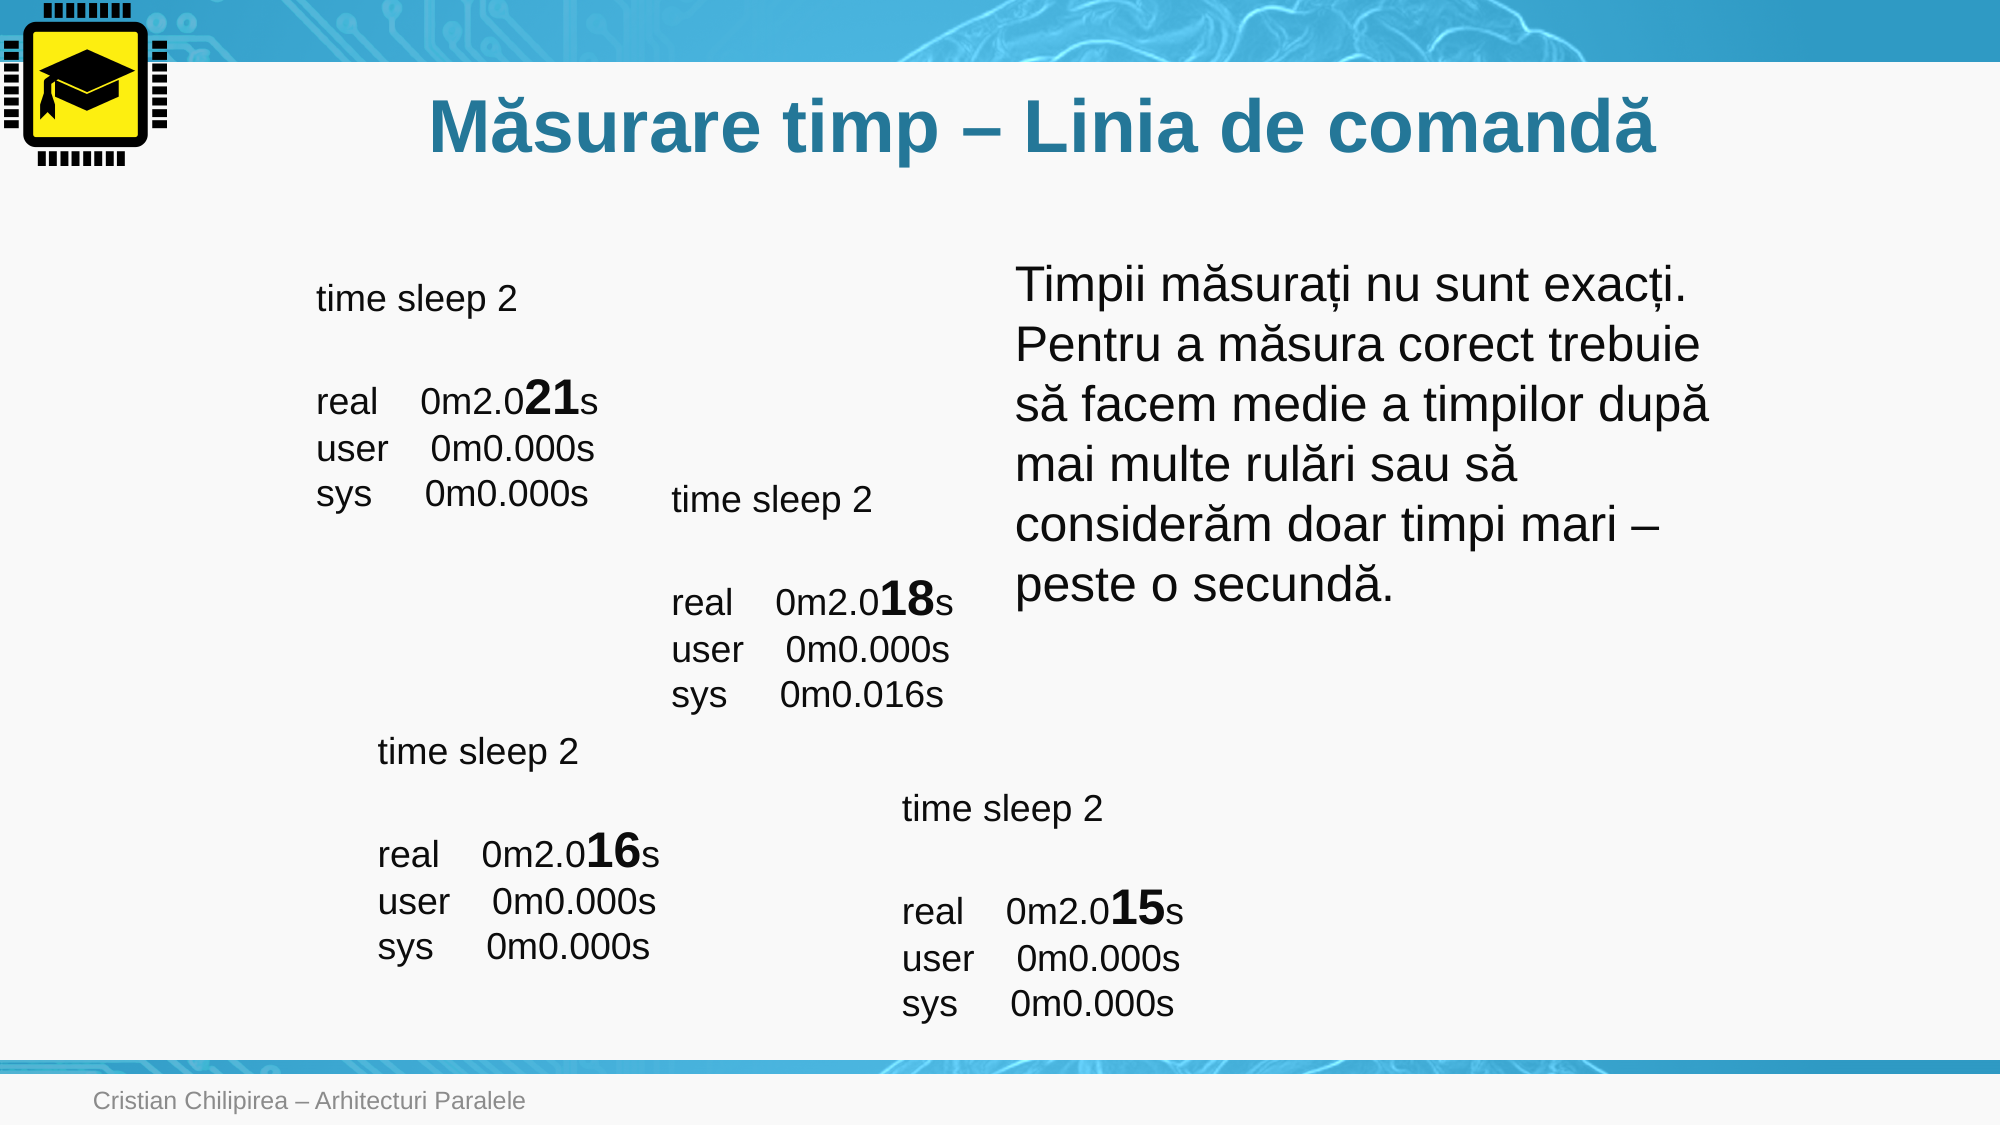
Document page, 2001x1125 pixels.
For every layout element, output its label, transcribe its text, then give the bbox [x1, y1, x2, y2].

picture [0, 1060, 2000, 1074]
text_box Timpii măsurați nu sunt exacți. Pentru a măsura corect trebuie să facem medie a timpilor după mai multe rulări sau să considerăm doar timpi mari – peste o secundă. [999, 244, 1726, 620]
text_box time sleep 2 real 0m2.021s user 0m0.000s sys 0m0.000s [301, 266, 999, 522]
text_box time sleep 2 real 0m2.018s user 0m0.000s sys 0m0.016s [656, 467, 1407, 723]
title Măsurare timp – Linia de comandă [170, 76, 1915, 180]
footer Cristian Chilipirea – Arhitecturi Paralele [77, 1073, 1338, 1125]
picture [0, 0, 2000, 166]
text_box time sleep 2 real 0m2.016s user 0m0.000s sys 0m0.000s [362, 720, 1113, 975]
text_box time sleep 2 real 0m2.015s user 0m0.000s sys 0m0.000s [887, 776, 1637, 1032]
